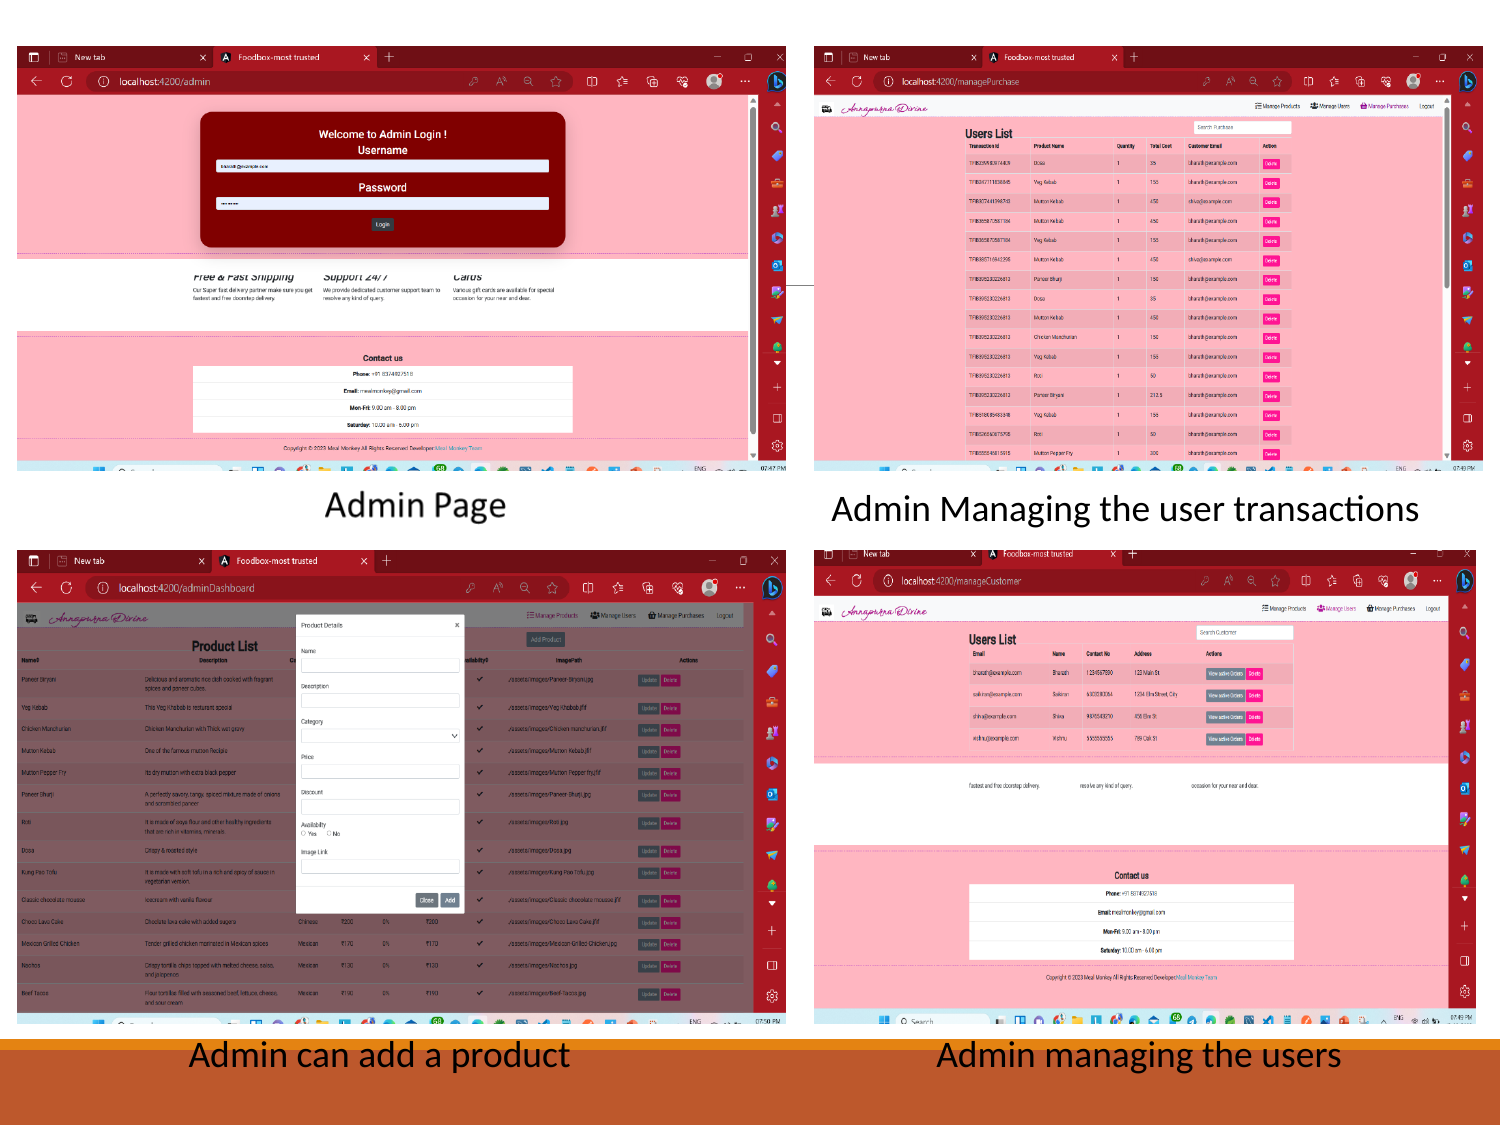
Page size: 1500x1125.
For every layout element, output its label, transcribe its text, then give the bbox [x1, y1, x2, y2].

picture [813, 45, 1483, 472]
text_box Admin can add a product [173, 1034, 586, 1083]
text_box Admin managing the users [921, 1034, 1470, 1083]
picture [813, 550, 1476, 1024]
text_box Admin Managing the user transactions [816, 479, 1473, 537]
picture [17, 46, 786, 1024]
